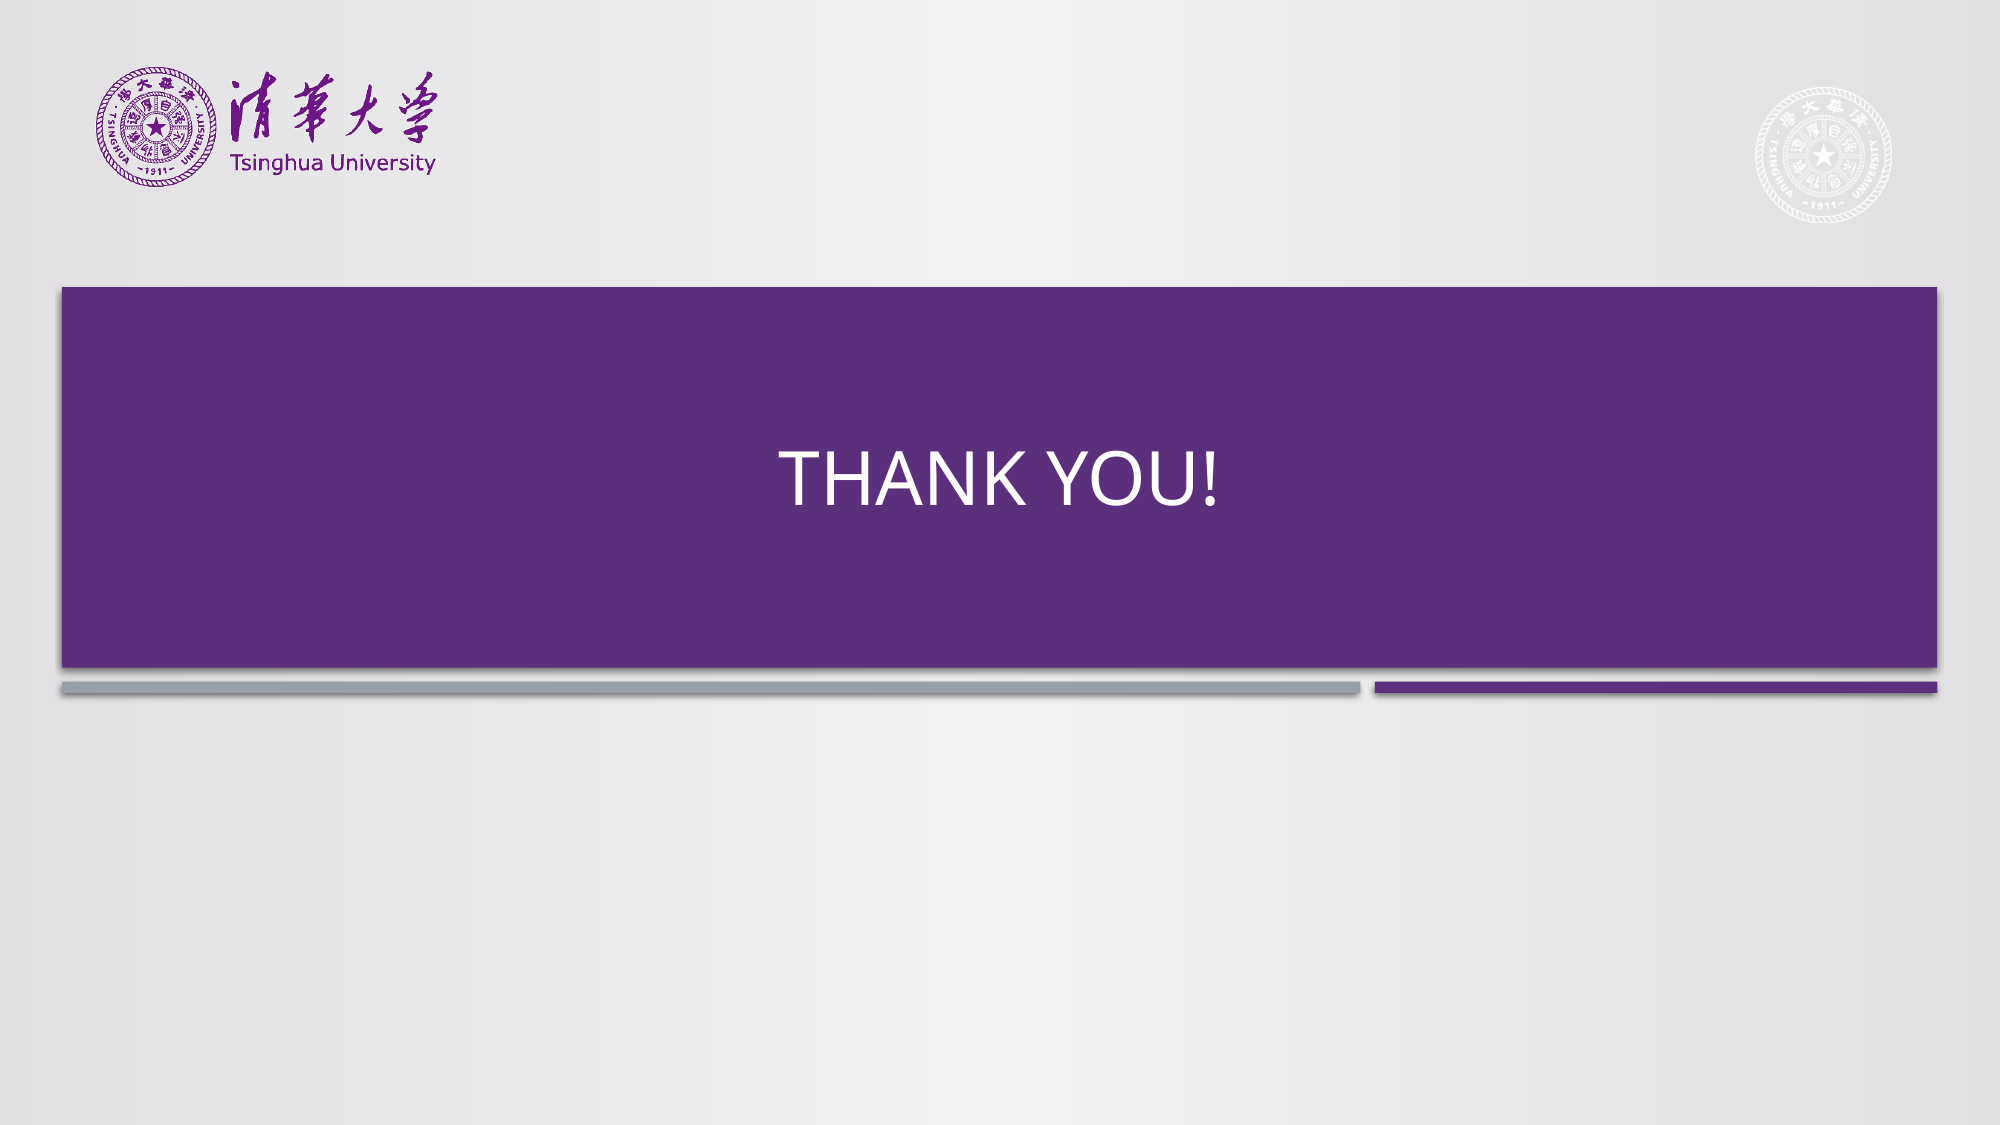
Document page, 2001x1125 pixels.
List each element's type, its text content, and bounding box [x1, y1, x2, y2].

picture [58, 40, 475, 216]
title Thank you! [98, 315, 1902, 637]
